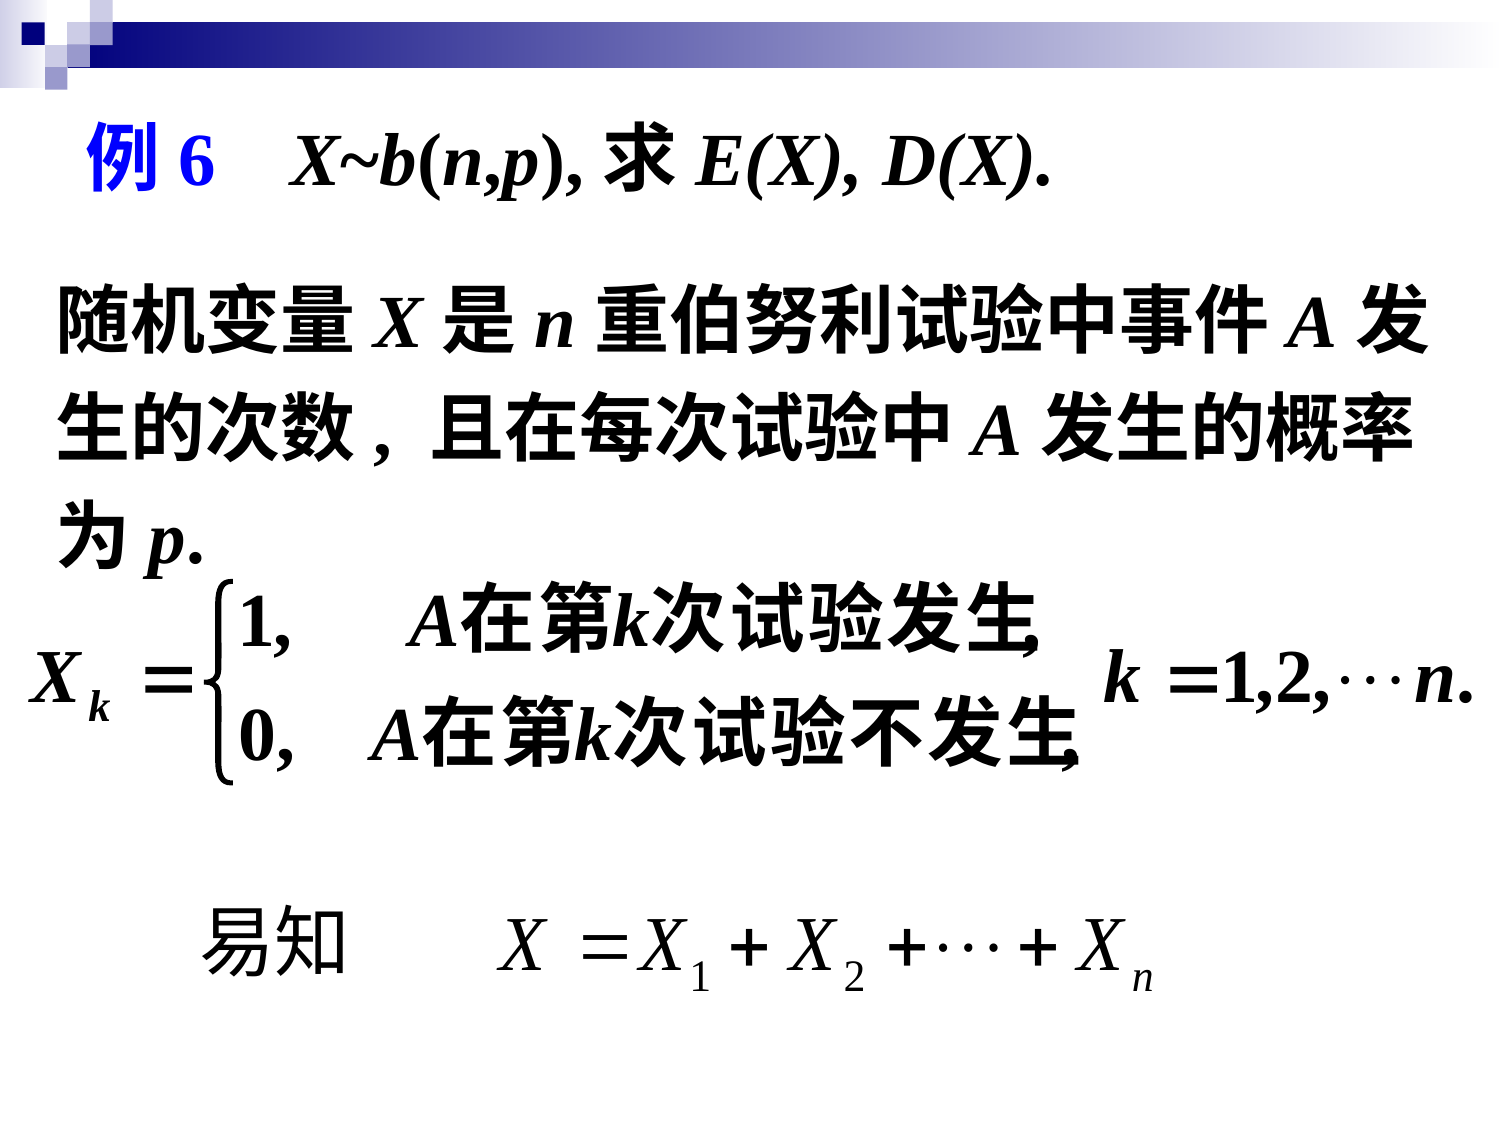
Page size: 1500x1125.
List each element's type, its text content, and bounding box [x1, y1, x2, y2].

text_box 随机变量X是n重伯努利试验中事件A发生的次数, 且在每次试验中A发生的概率为p. [41, 246, 1471, 562]
text_box 例6 X~b(n,p),求E(X), D(X). [70, 84, 1500, 208]
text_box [12, 562, 1483, 794]
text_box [194, 893, 1166, 1006]
